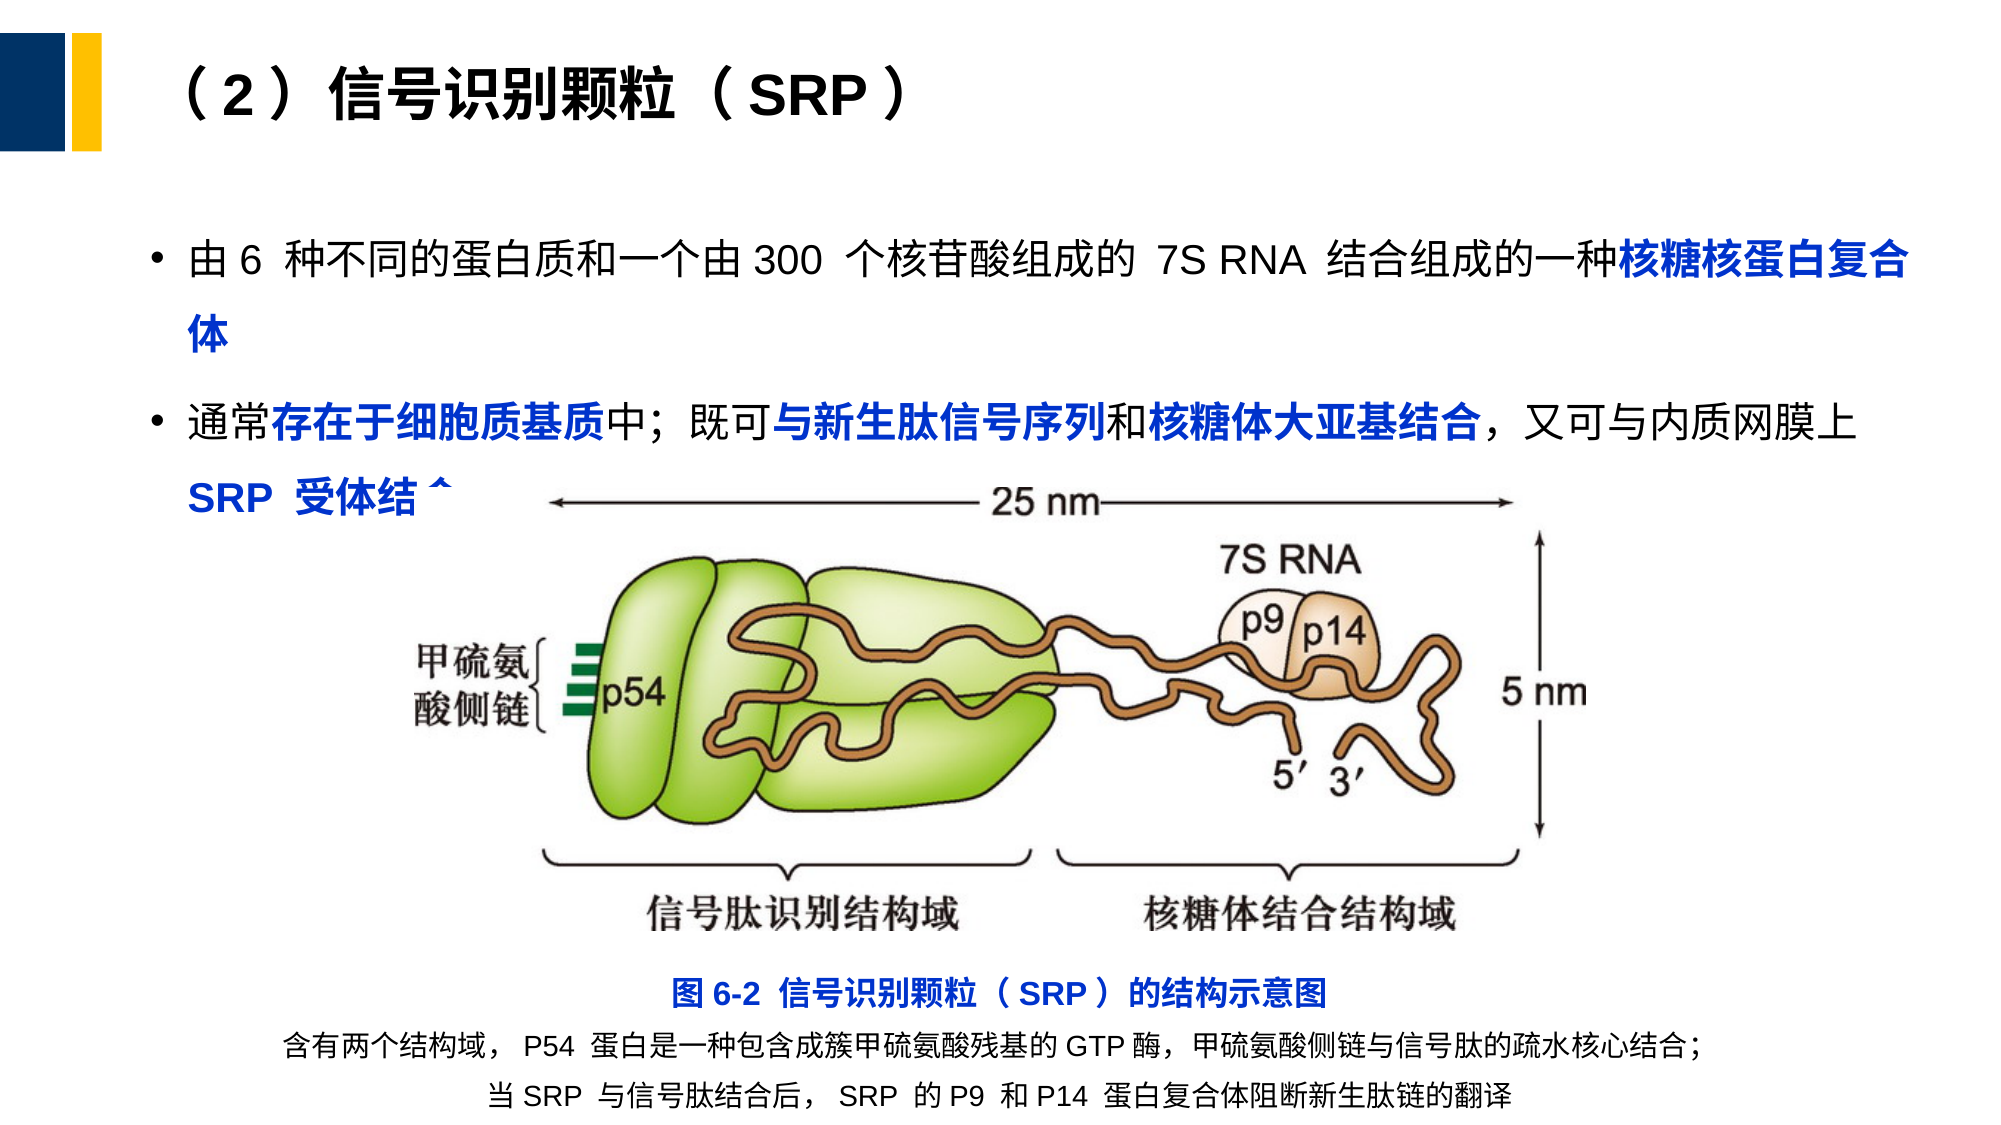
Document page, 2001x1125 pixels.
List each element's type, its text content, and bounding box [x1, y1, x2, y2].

list 由6 种不同的蛋白质和一个由300 个核苷酸组成的 7S RNA 结合组成的一种核糖核蛋白复合体 通常存在于细胞质基质中；既可与新生肽信号序列和核糖体大亚基结合，又可与内质网膜上SRP 受体结合 [135, 200, 1950, 1092]
picture [414, 487, 1586, 931]
title （2）信号识别颗粒（SRP） [135, 33, 1950, 152]
text_box 图6-2 信号识别颗粒（SRP）的结构示意图 含有两个结构域，P54 蛋白是一种包含成簇甲硫氨酸残基的GTP酶，甲硫氨酸侧链与信号肽的疏水核心结合；当SRP 与信号肽结合后，SRP 的P9 和P14 蛋白复合体阻断新生肽链的翻译 [259, 954, 1741, 1120]
